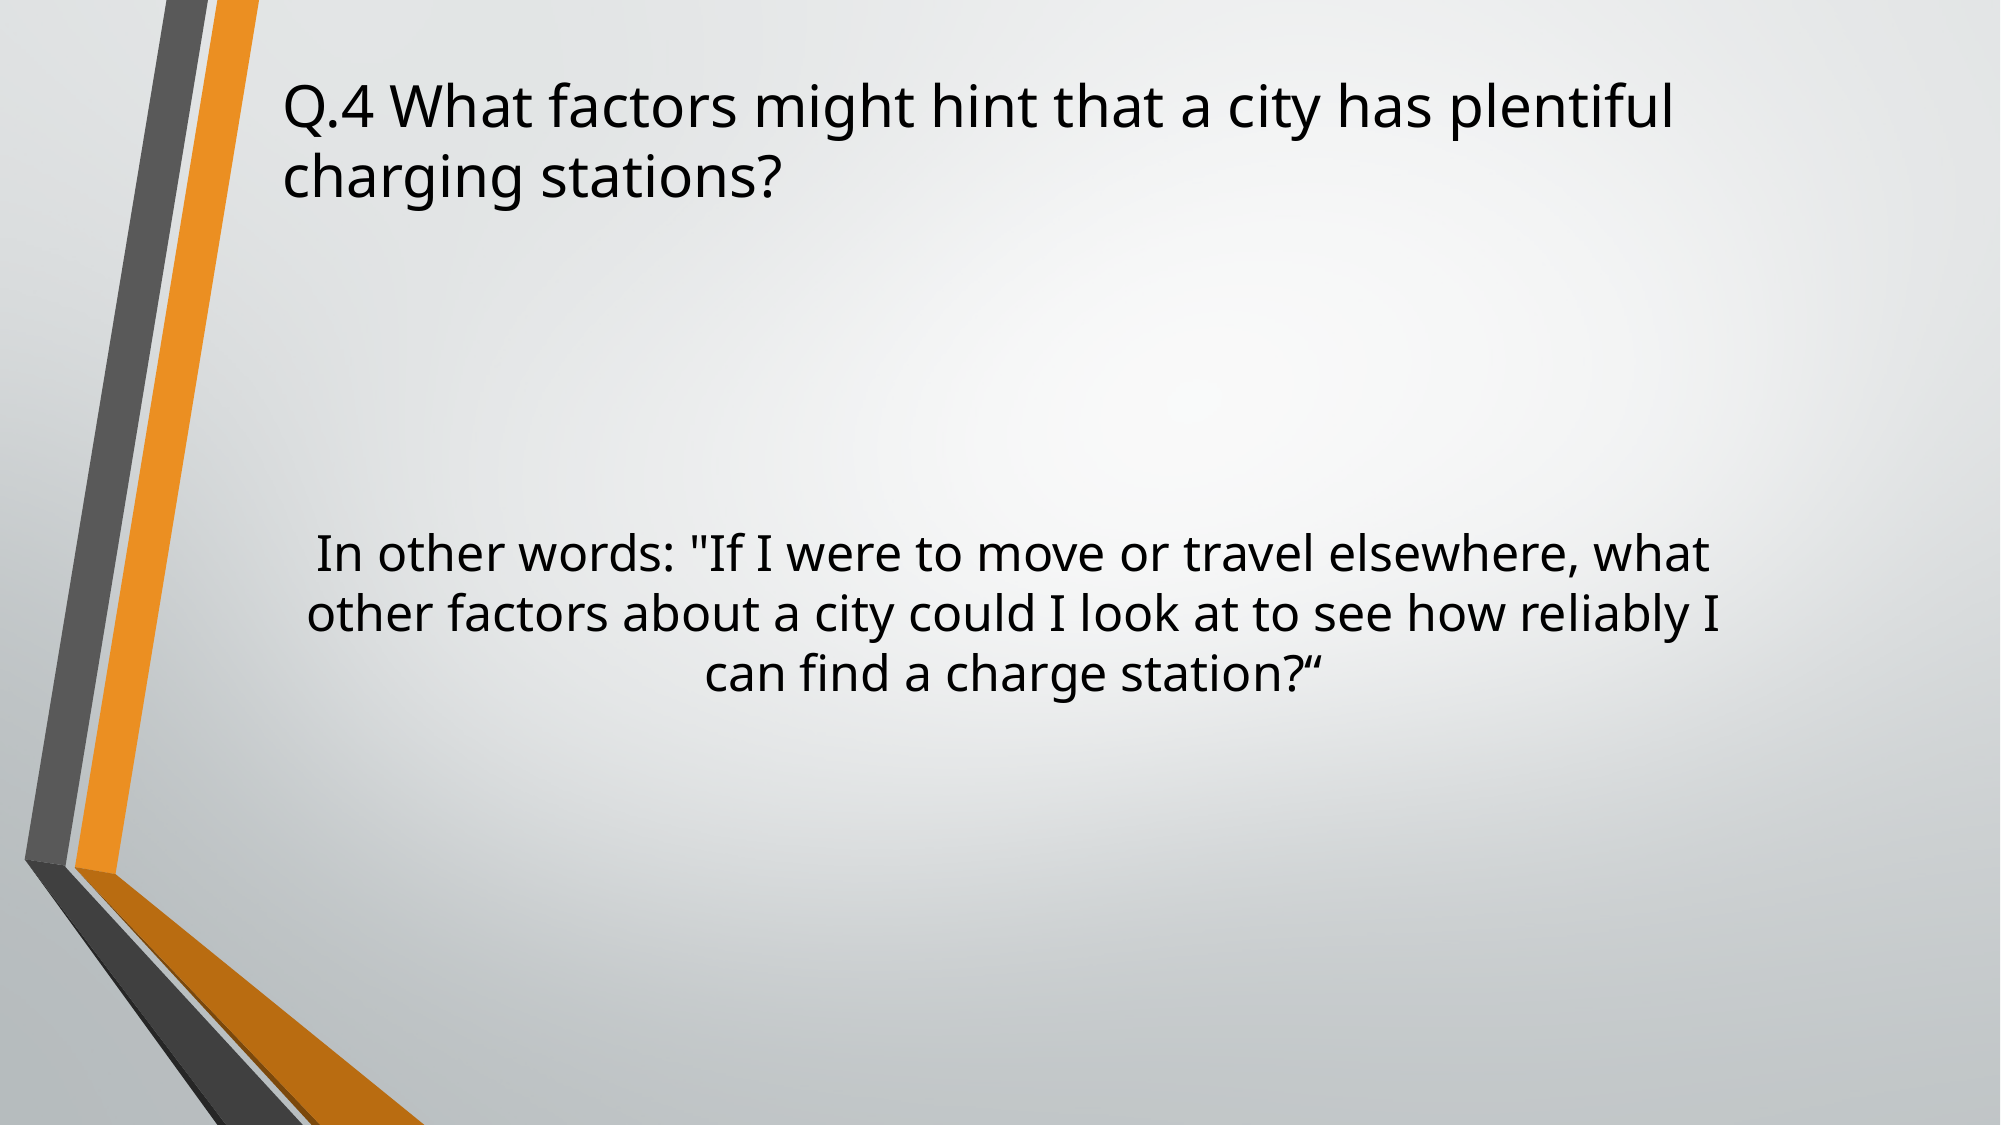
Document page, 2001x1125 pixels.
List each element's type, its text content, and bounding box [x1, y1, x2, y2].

list In other words: "If I were to move or travel elsewhere, what other factors about a city could I look at to see how reliably I can find a charge station?“ [281, 513, 1747, 712]
title Q.4 What factors might hint that a city has plentiful charging stations? [267, 61, 1733, 215]
